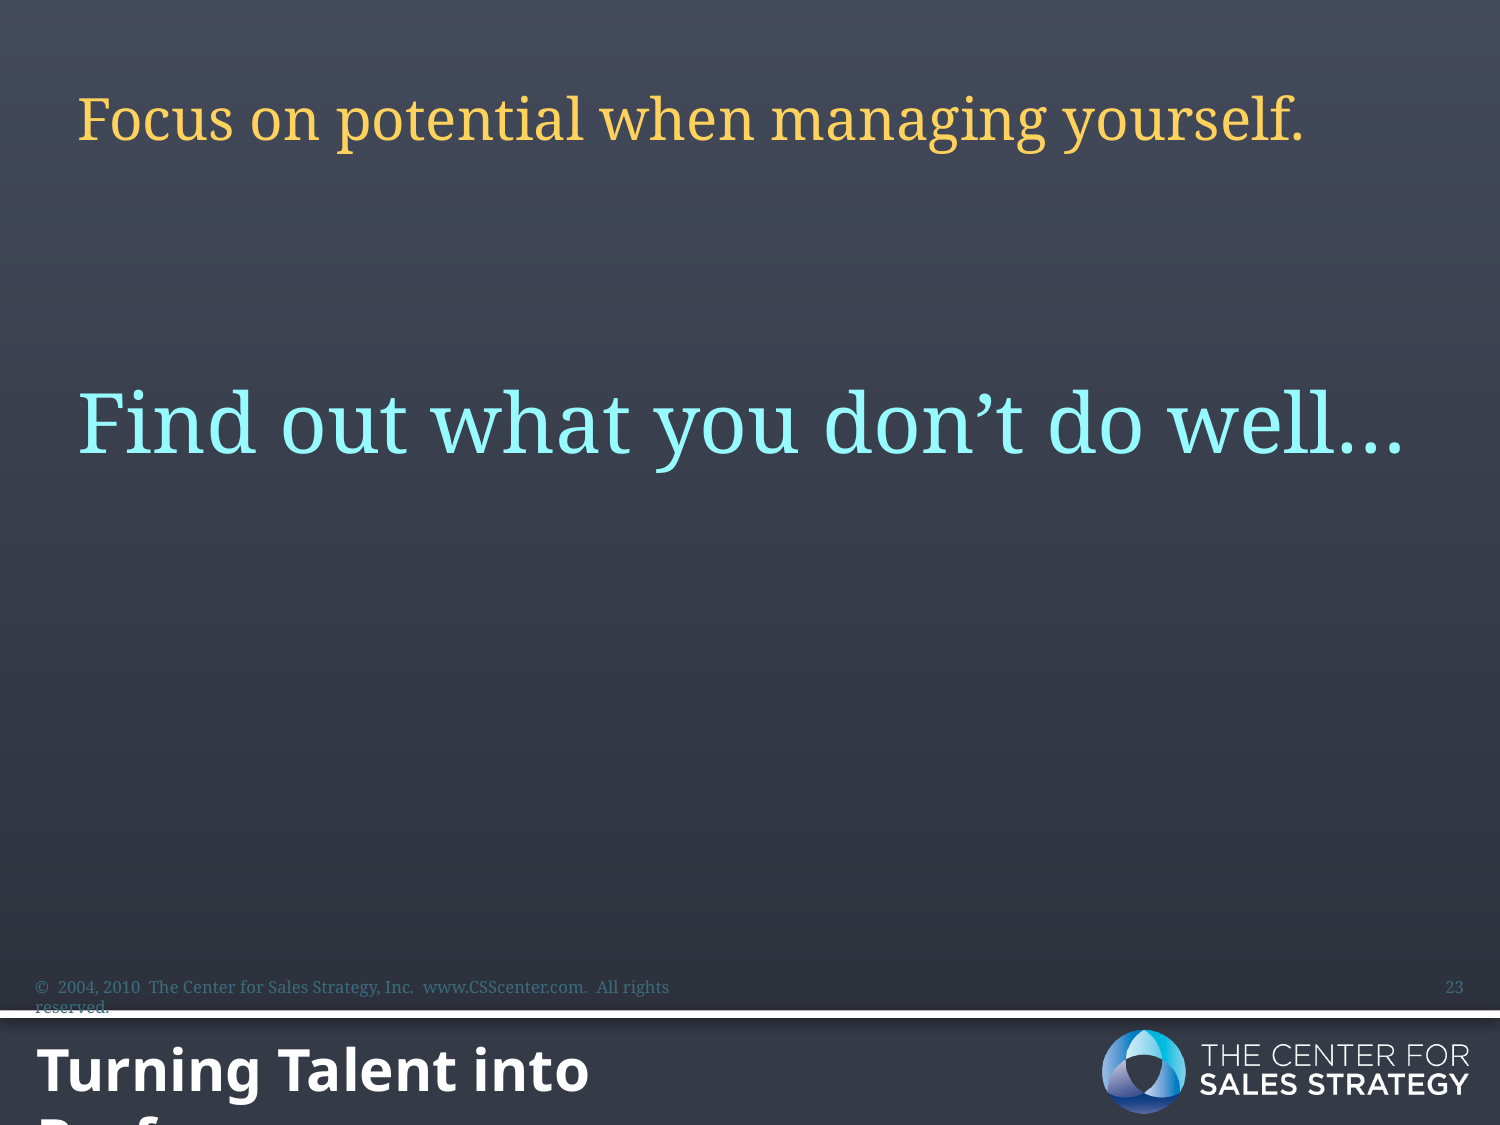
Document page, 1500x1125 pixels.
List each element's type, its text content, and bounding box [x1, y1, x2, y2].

picture [1094, 1023, 1195, 1121]
text_box Focus on potential when managing yourself. [62, 75, 1388, 160]
picture [1200, 1044, 1469, 1095]
text_box Find out what you don’t do well… [62, 362, 1425, 478]
